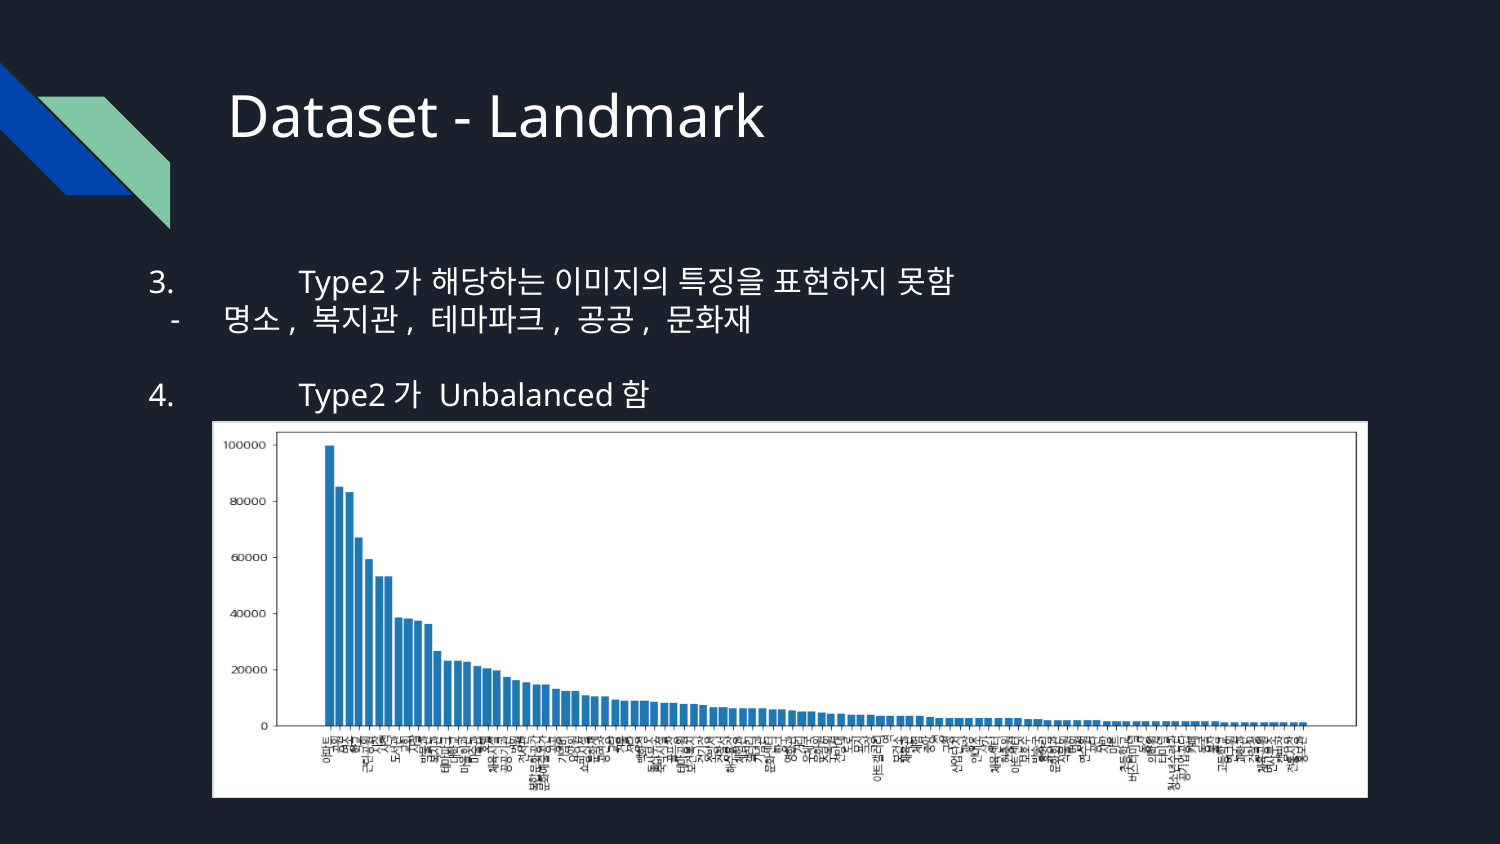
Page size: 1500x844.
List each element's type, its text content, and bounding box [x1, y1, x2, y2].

list 3. Type2가 해당하는 이미지의 특징을 표현하지 못함 명소, 복지관, 테마파크, 공공, 문화재 4. Type2가 Unbalanced함 [133, 247, 1367, 797]
title Dataset - Landmark [212, 64, 1368, 215]
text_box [212, 421, 1368, 798]
